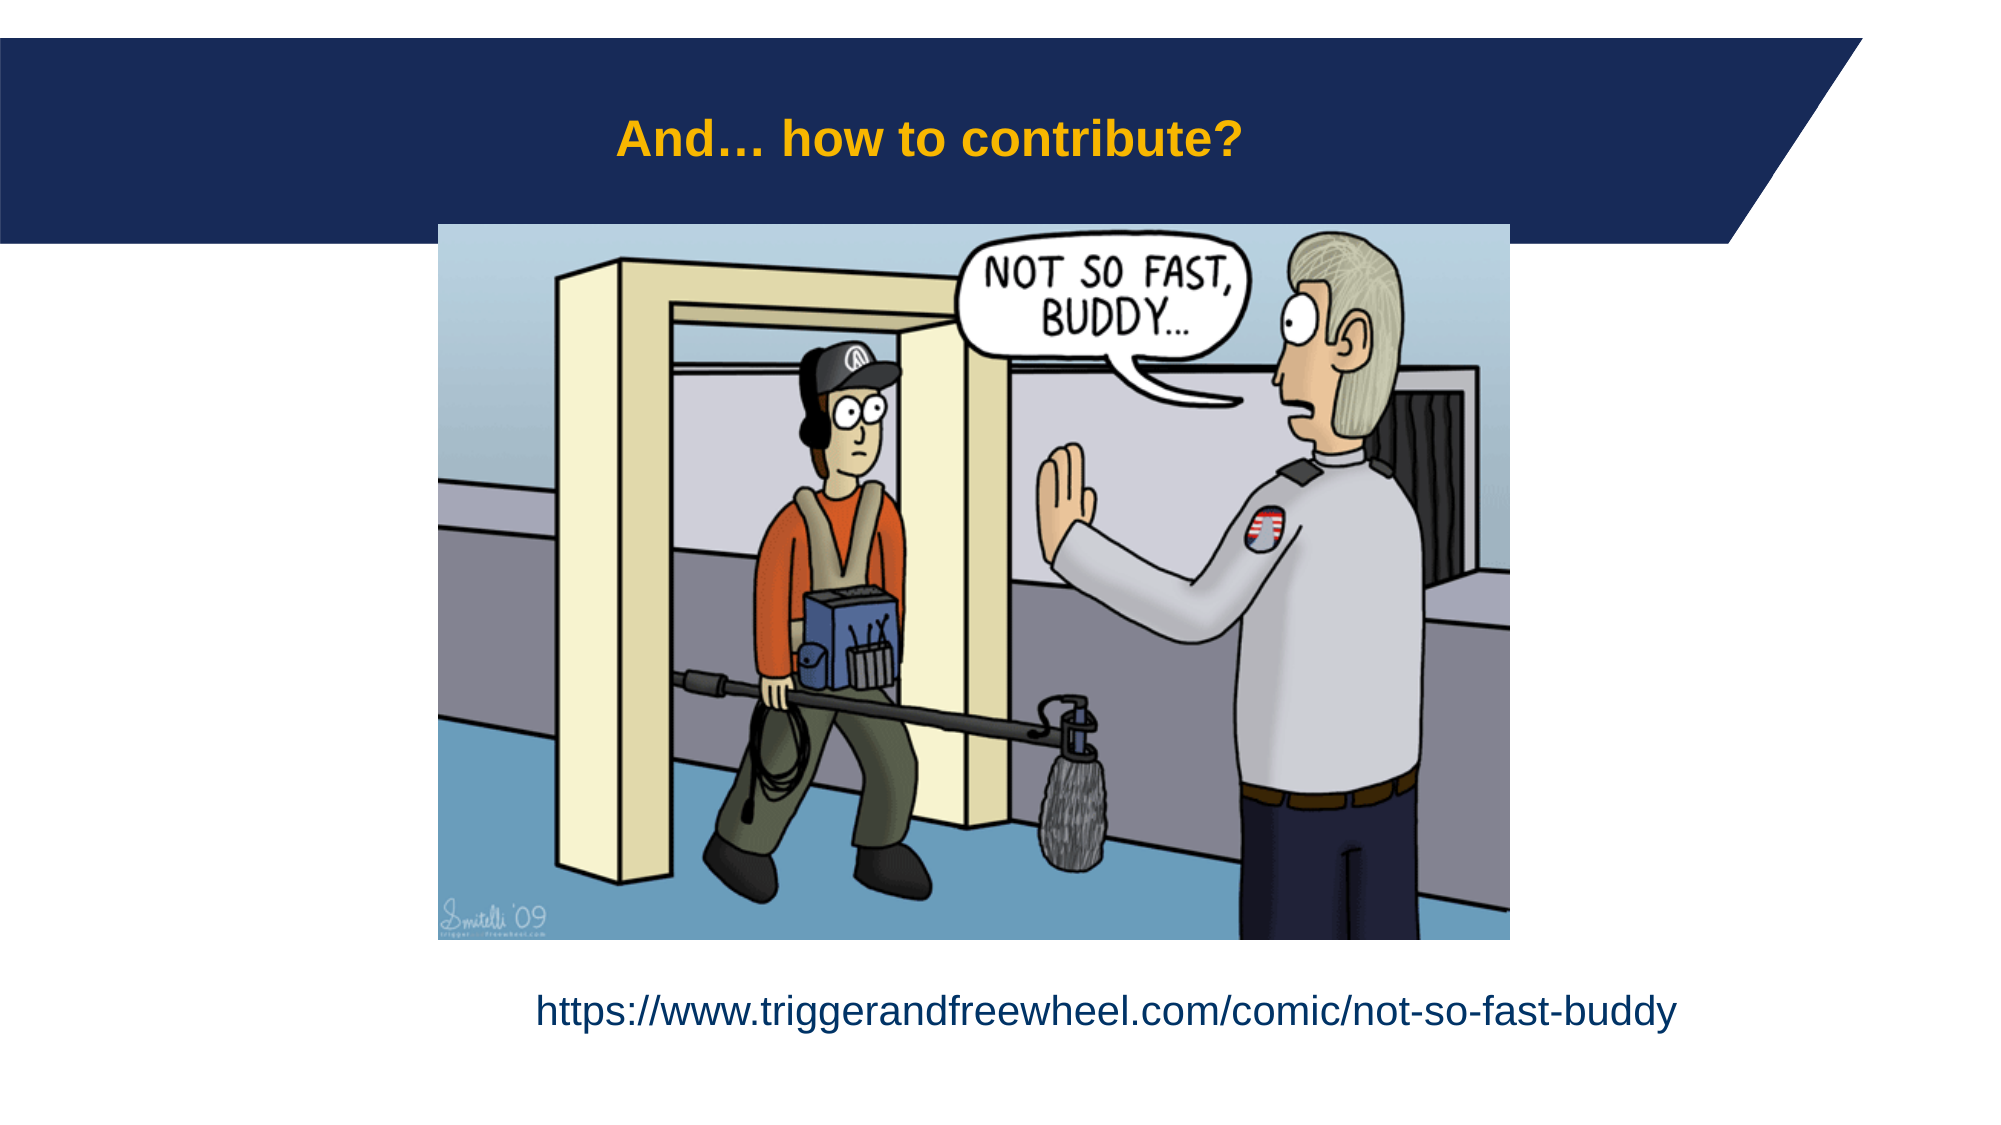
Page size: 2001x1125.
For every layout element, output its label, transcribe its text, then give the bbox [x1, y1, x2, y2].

text_box https://www.triggerandfreewheel.com/comic/not-so-fast-buddy [520, 976, 1771, 1042]
picture [0, 38, 1863, 940]
title And… how to contribute? [137, 59, 1724, 221]
